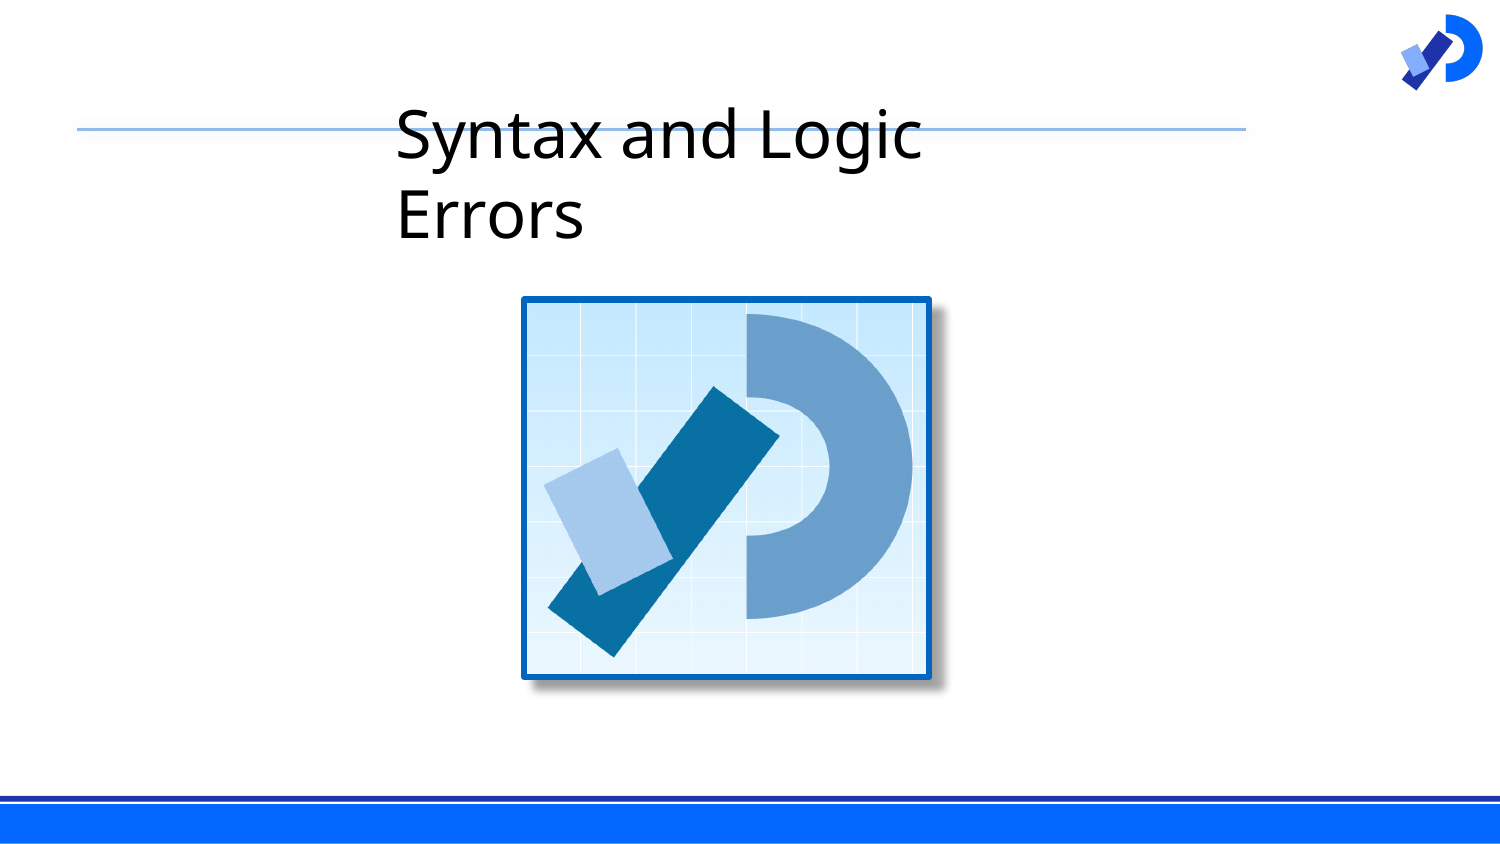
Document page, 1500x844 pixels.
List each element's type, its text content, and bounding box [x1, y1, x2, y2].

title Syntax and Logic Errors [385, 79, 1115, 261]
picture [527, 302, 927, 674]
picture [1398, 9, 1485, 96]
